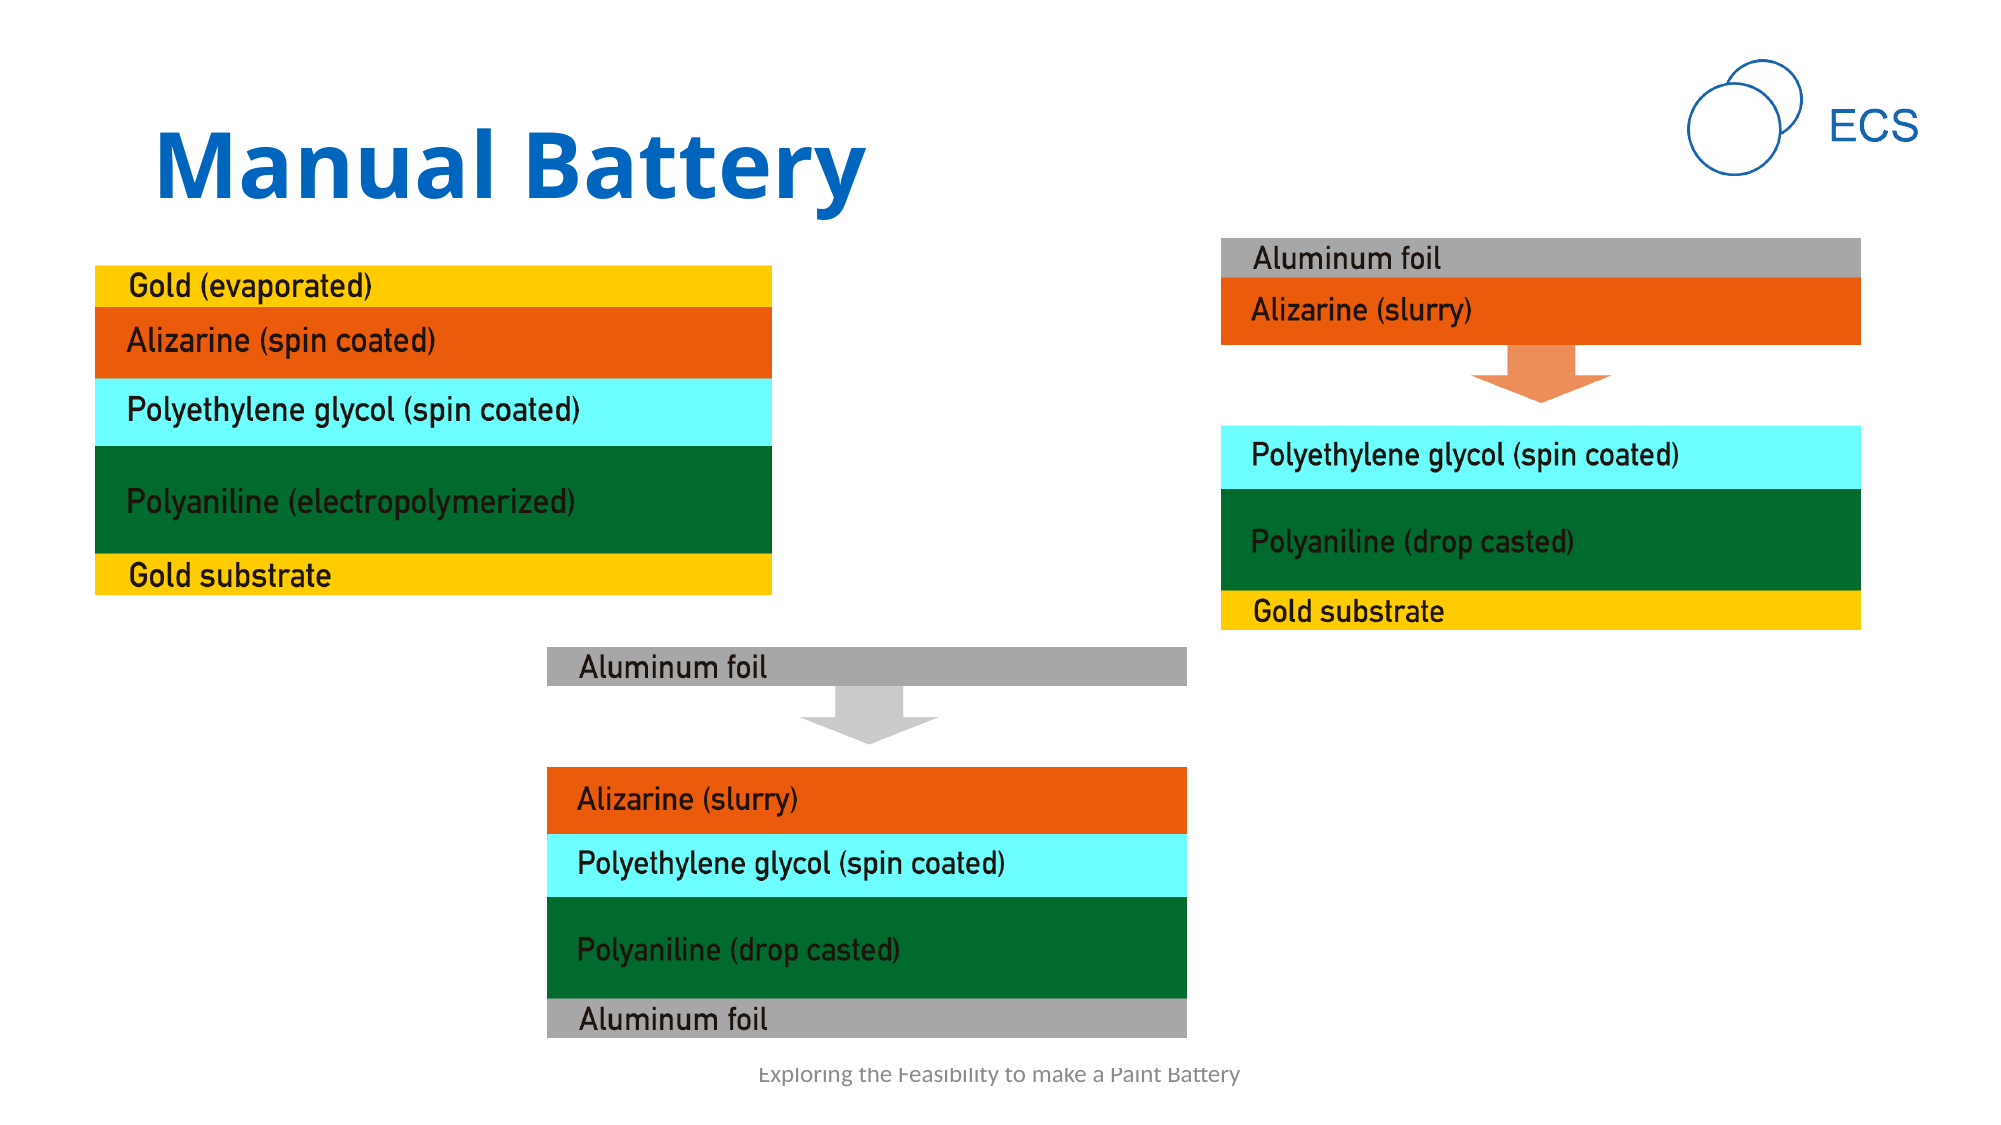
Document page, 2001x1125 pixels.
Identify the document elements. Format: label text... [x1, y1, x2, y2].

footer Exploring the Feasibility to make a Paint Battery [662, 1042, 1338, 1103]
picture [1687, 59, 1920, 176]
title Manual Battery [137, 59, 1863, 278]
picture [517, 194, 1891, 1068]
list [63, 229, 804, 627]
